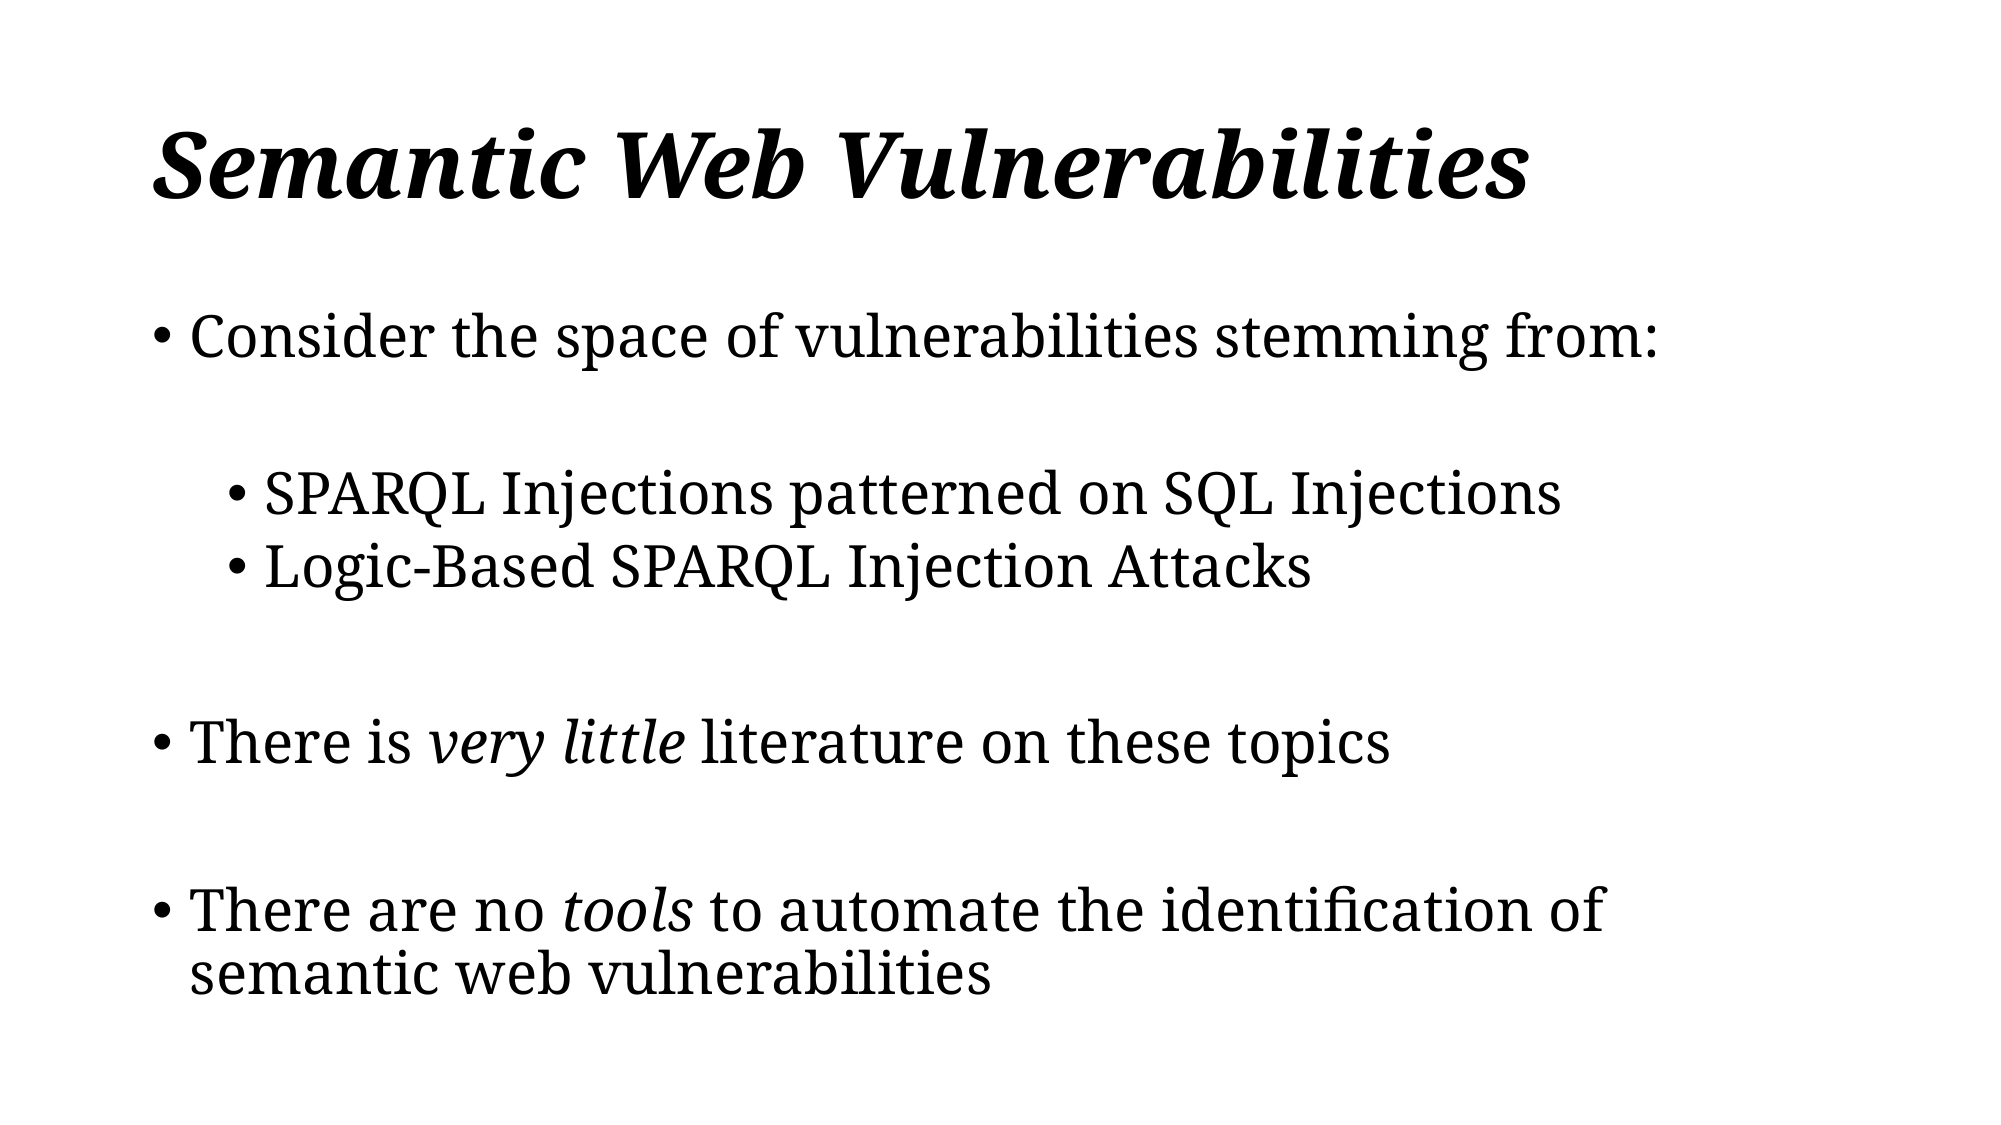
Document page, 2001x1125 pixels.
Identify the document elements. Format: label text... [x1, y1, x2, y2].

title Semantic Web Vulnerabilities [137, 59, 1863, 278]
list Consider the space of vulnerabilities stemming from: SPARQL Injections patterned on SQL Injections Logic-Based SPARQL Injection Attacks There is very little literature on these topics There are no tools to automate the identification of semantic web vulnerabilities [137, 299, 1863, 1014]
